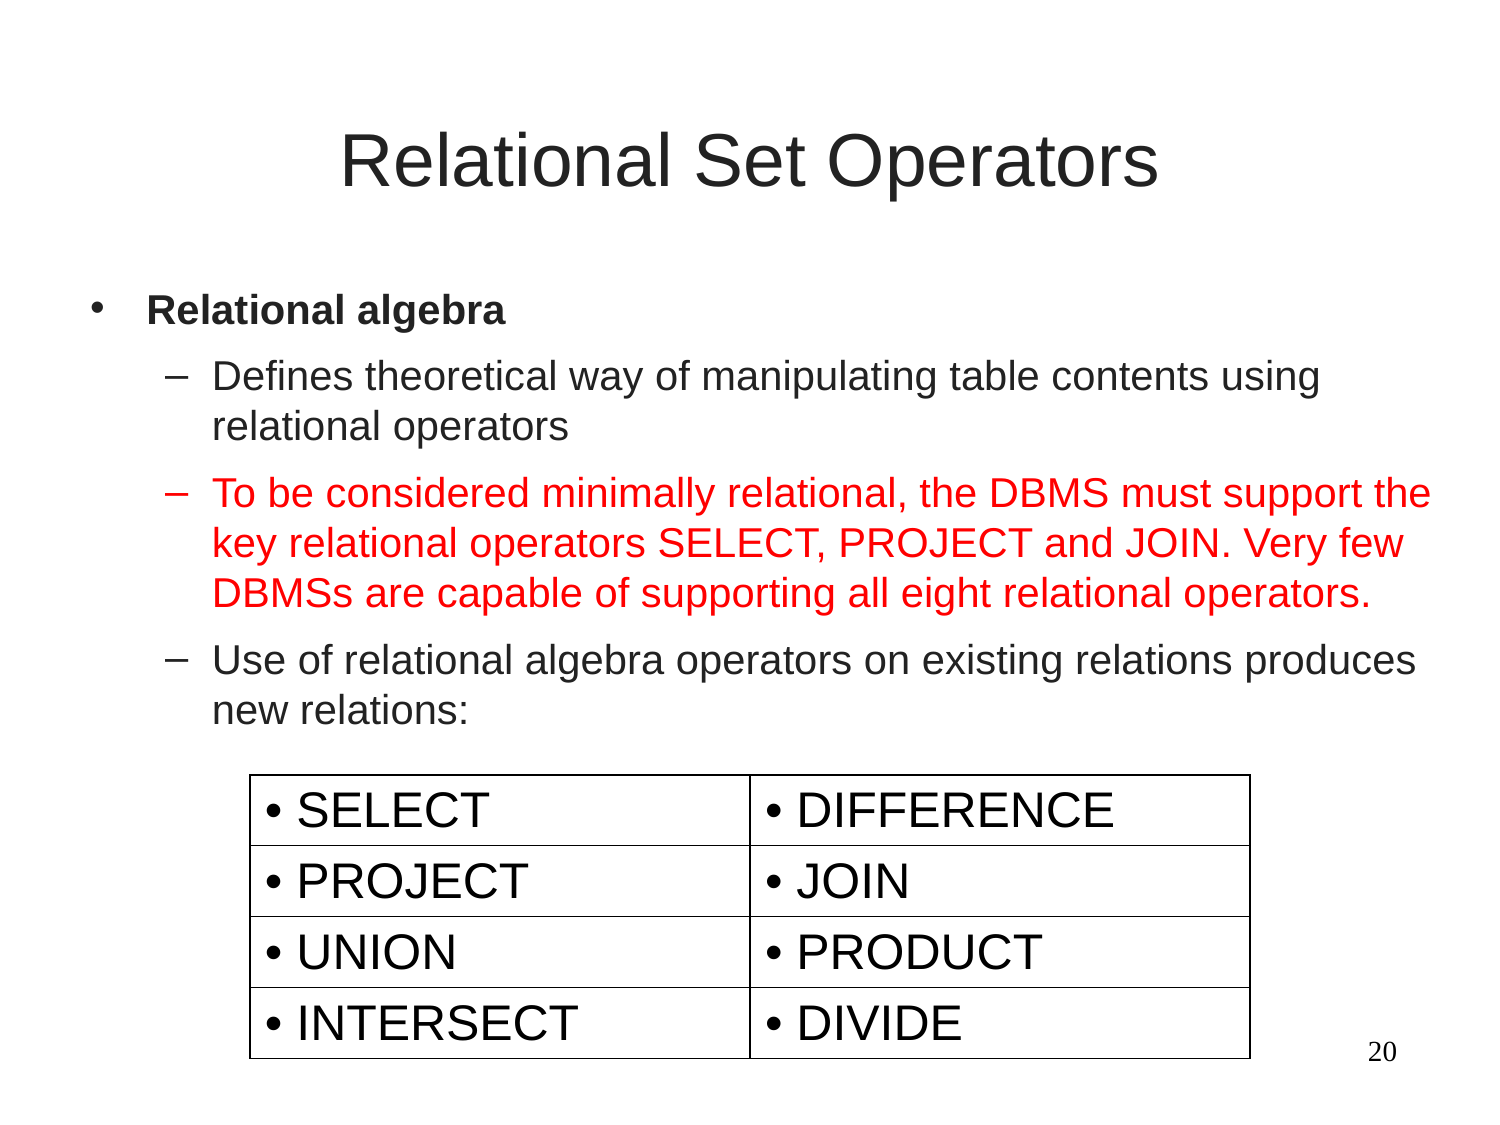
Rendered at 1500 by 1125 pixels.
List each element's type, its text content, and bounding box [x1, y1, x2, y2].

table_header SELECT [251, 776, 749, 845]
table_cell PRODUCT [751, 917, 1249, 987]
table_cell JOIN [751, 846, 1249, 916]
table_cell DIVIDE [751, 988, 1249, 1058]
table_cell UNION [251, 917, 749, 987]
table_cell PROJECT [251, 846, 749, 916]
title Relational Set Operators [87, 62, 1413, 250]
list Relational algebra Defines theoretical way of manipulating table contents using relational operators To be considered minimally relational, the DBMS must support the key relational operators SELECT, PROJECT and JOIN. Very few DBMSs are capable of supporting all eight relational operators. Use of relational algebra operators on existing relations produces new relations: [75, 275, 1500, 1025]
slide_number ‹#› [1074, 1025, 1413, 1103]
table_header DIFFERENCE [751, 776, 1249, 845]
table_cell INTERSECT [251, 988, 749, 1058]
